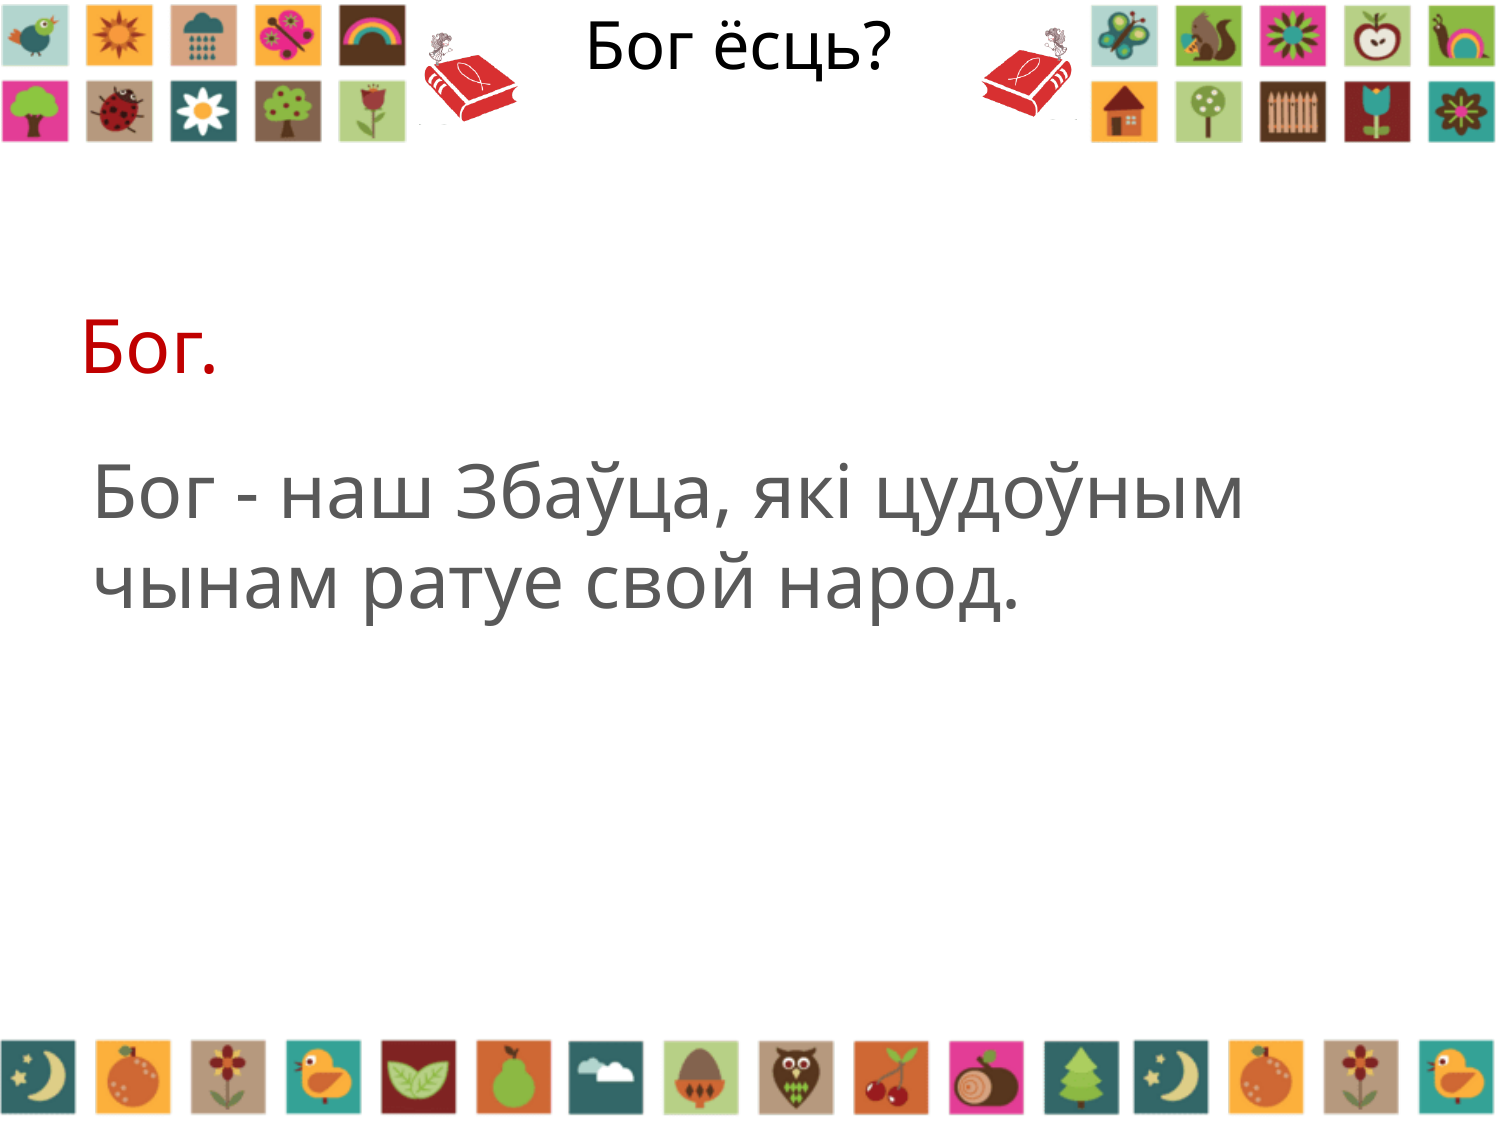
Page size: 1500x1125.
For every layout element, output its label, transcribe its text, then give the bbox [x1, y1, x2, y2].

text_box Бог ёсць? [414, 0, 1080, 91]
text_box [0, 1028, 1500, 1118]
text_box Бог. [64, 290, 1412, 396]
text_box Бог - наш Збаўца, які цудоўным чынам ратуе свой народ. [76, 436, 1424, 632]
picture [950, 3, 1500, 150]
picture [0, 3, 550, 150]
